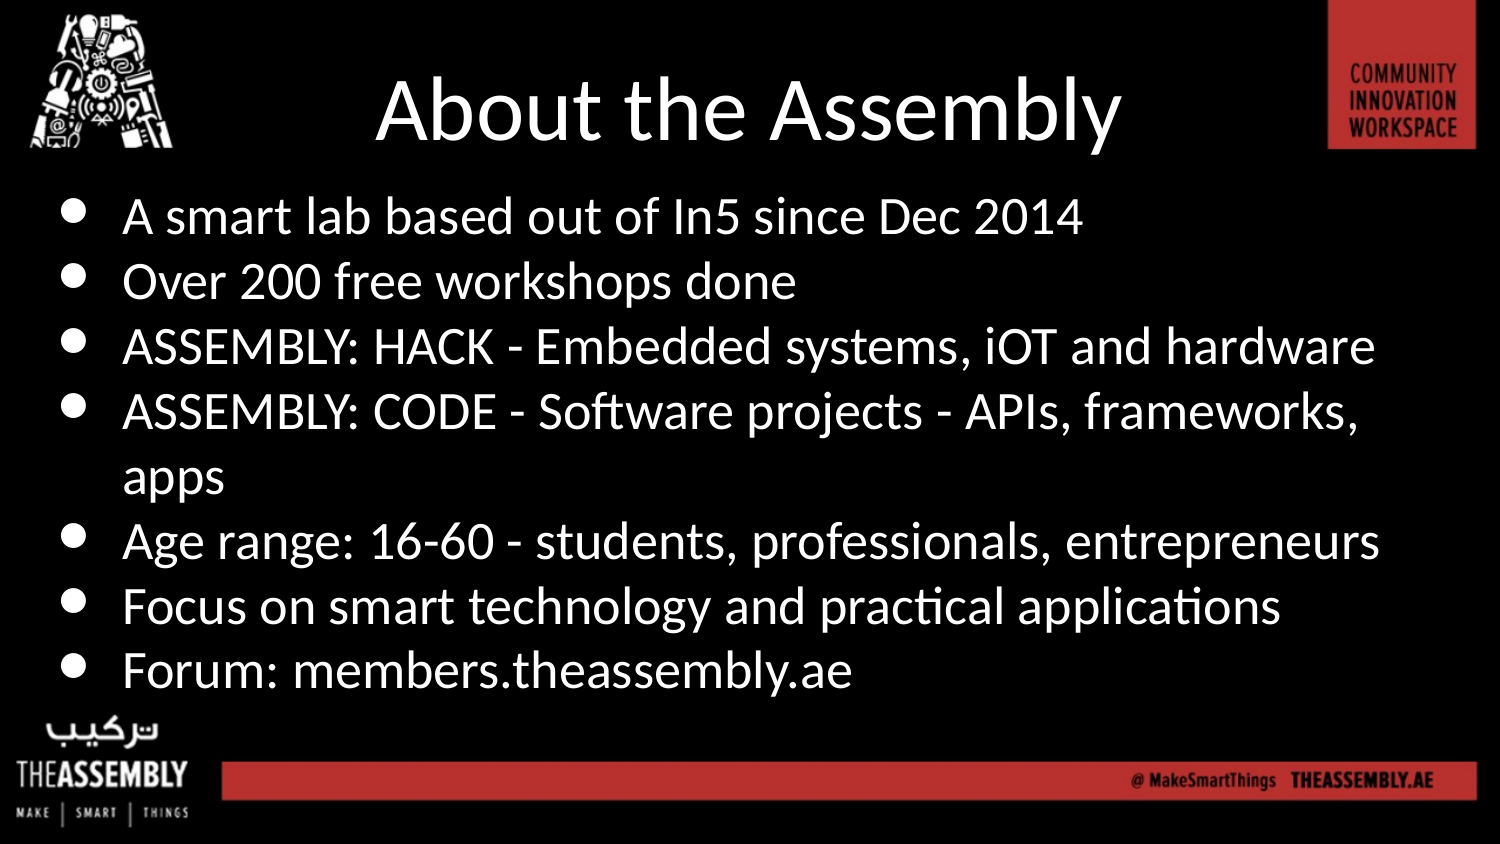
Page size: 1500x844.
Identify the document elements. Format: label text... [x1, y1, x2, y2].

picture [0, 0, 1500, 844]
text_box A smart lab based out of In5 since Dec 2014 Over 200 free workshops done ASSEMBLY: HACK - Embedded systems, iOT and hardware ASSEMBLY: CODE - Software projects - APIs, frameworks, apps Age range: 16-60 - students, professionals, entrepreneurs Focus on smart technology and practical applications Forum: members.theassembly.ae [32, 172, 1460, 720]
text_box About the Assembly [74, 33, 1425, 172]
